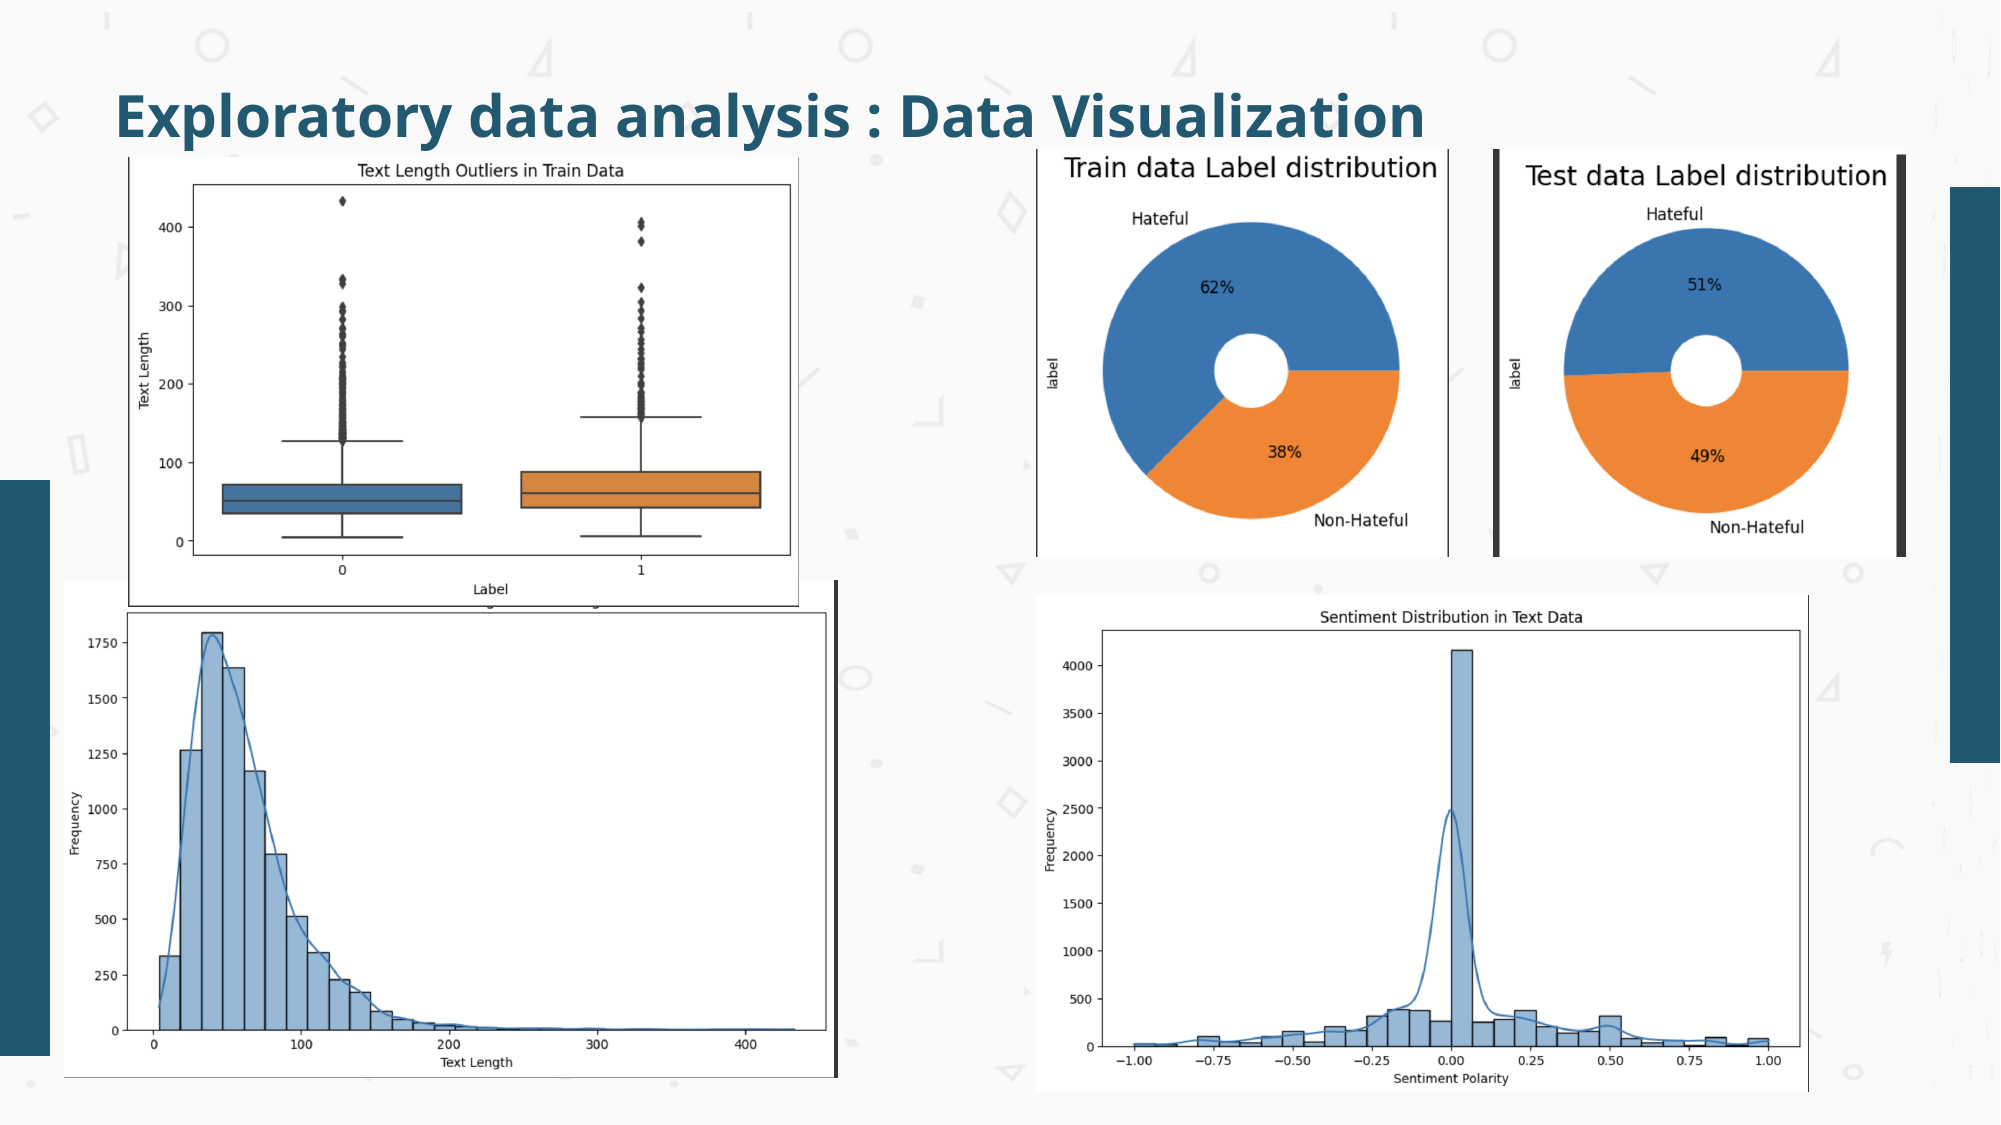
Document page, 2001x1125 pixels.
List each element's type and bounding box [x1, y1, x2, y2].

text_box [0, 0, 2000, 1125]
text_box [64, 149, 1906, 1092]
